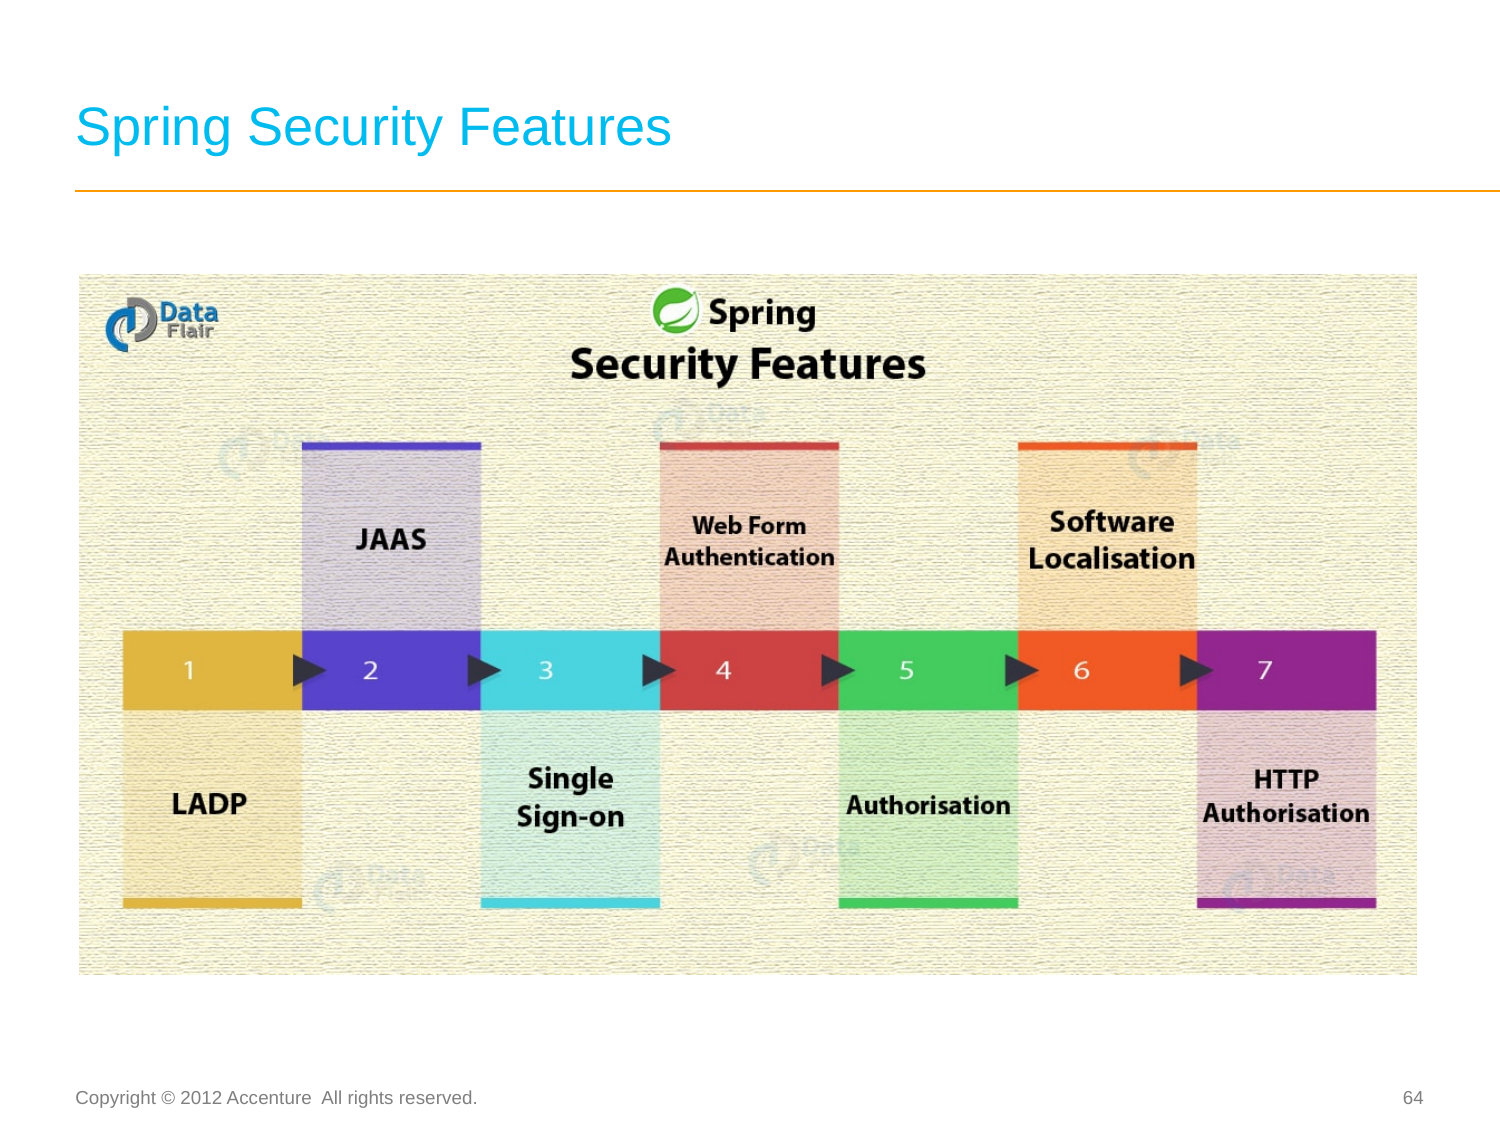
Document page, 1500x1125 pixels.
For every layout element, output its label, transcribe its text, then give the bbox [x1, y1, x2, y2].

title Spring Security Features [75, 27, 1422, 157]
picture [78, 274, 1417, 976]
